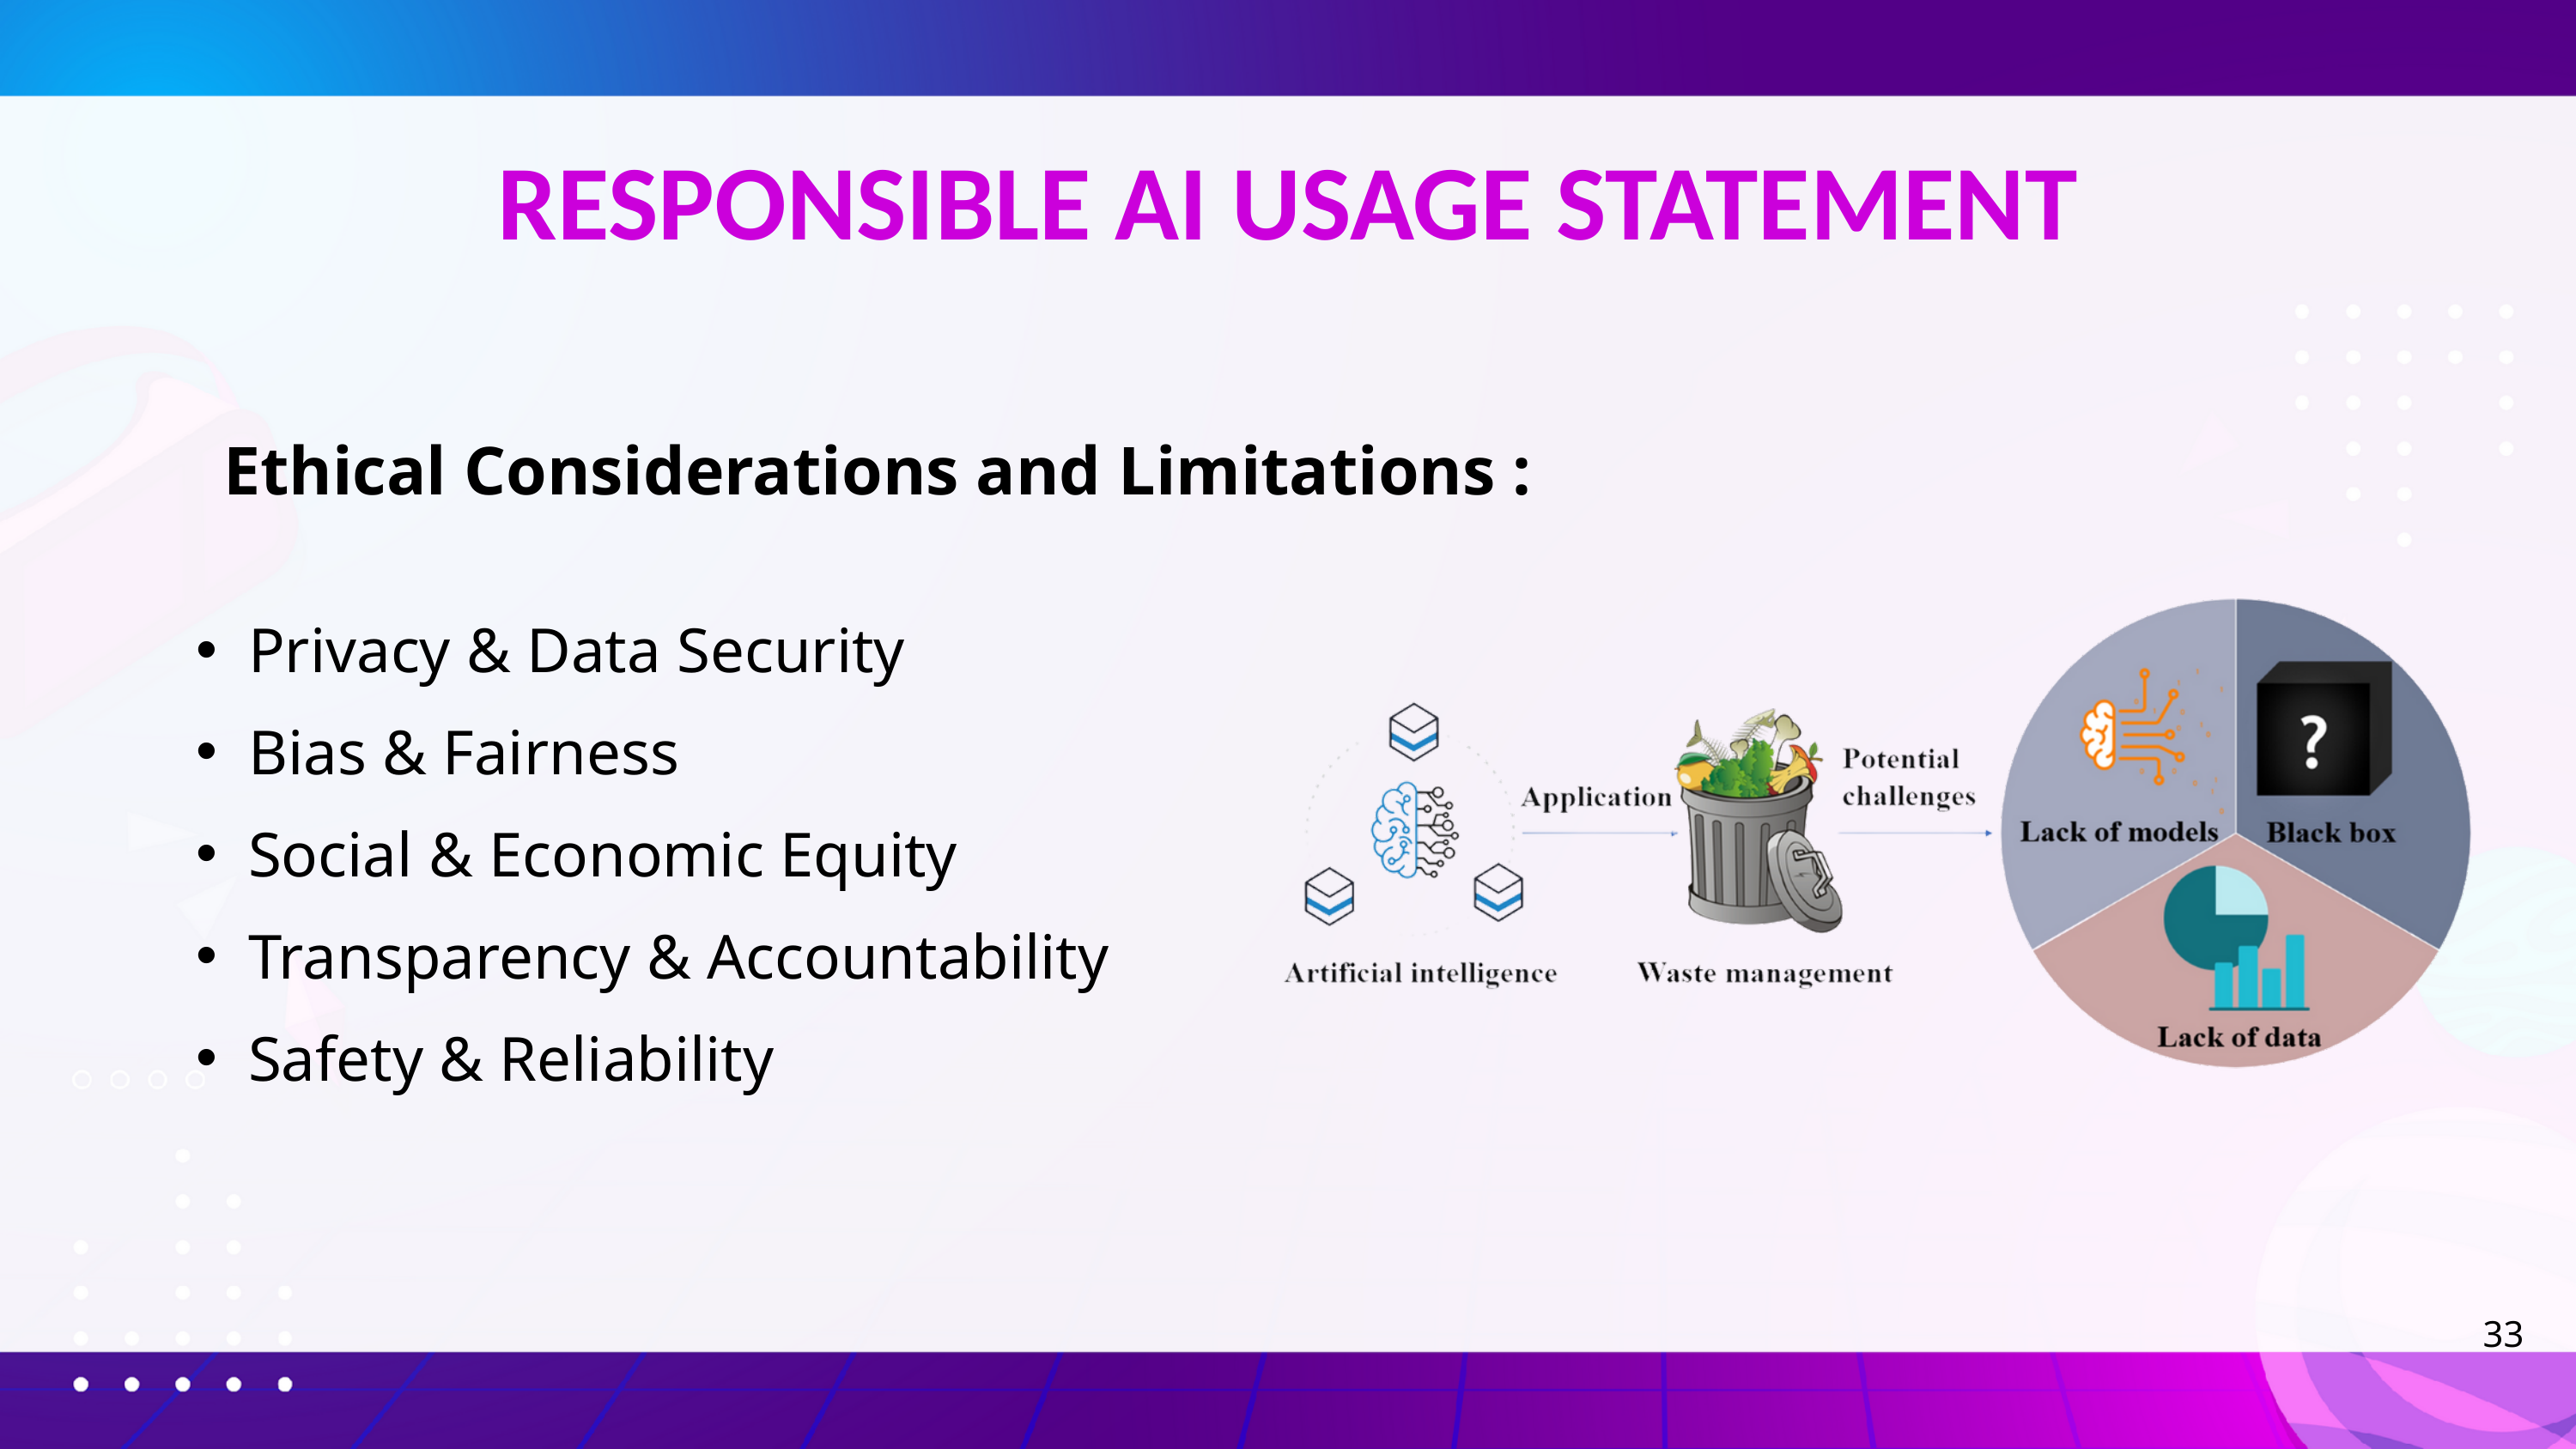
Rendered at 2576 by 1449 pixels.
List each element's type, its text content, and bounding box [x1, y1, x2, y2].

text_box [1446, 597, 2473, 1070]
text_box 33 [2431, 1294, 2576, 1355]
text_box Privacy & Data Security Bias & Fairness Social & Economic Equity Transparency & Accountability Safety & Reliability [144, 583, 1446, 1325]
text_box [177, 136, 2399, 250]
text_box Ethical Considerations and Limitations : [223, 397, 2173, 508]
text_box [0, 0, 2576, 1449]
